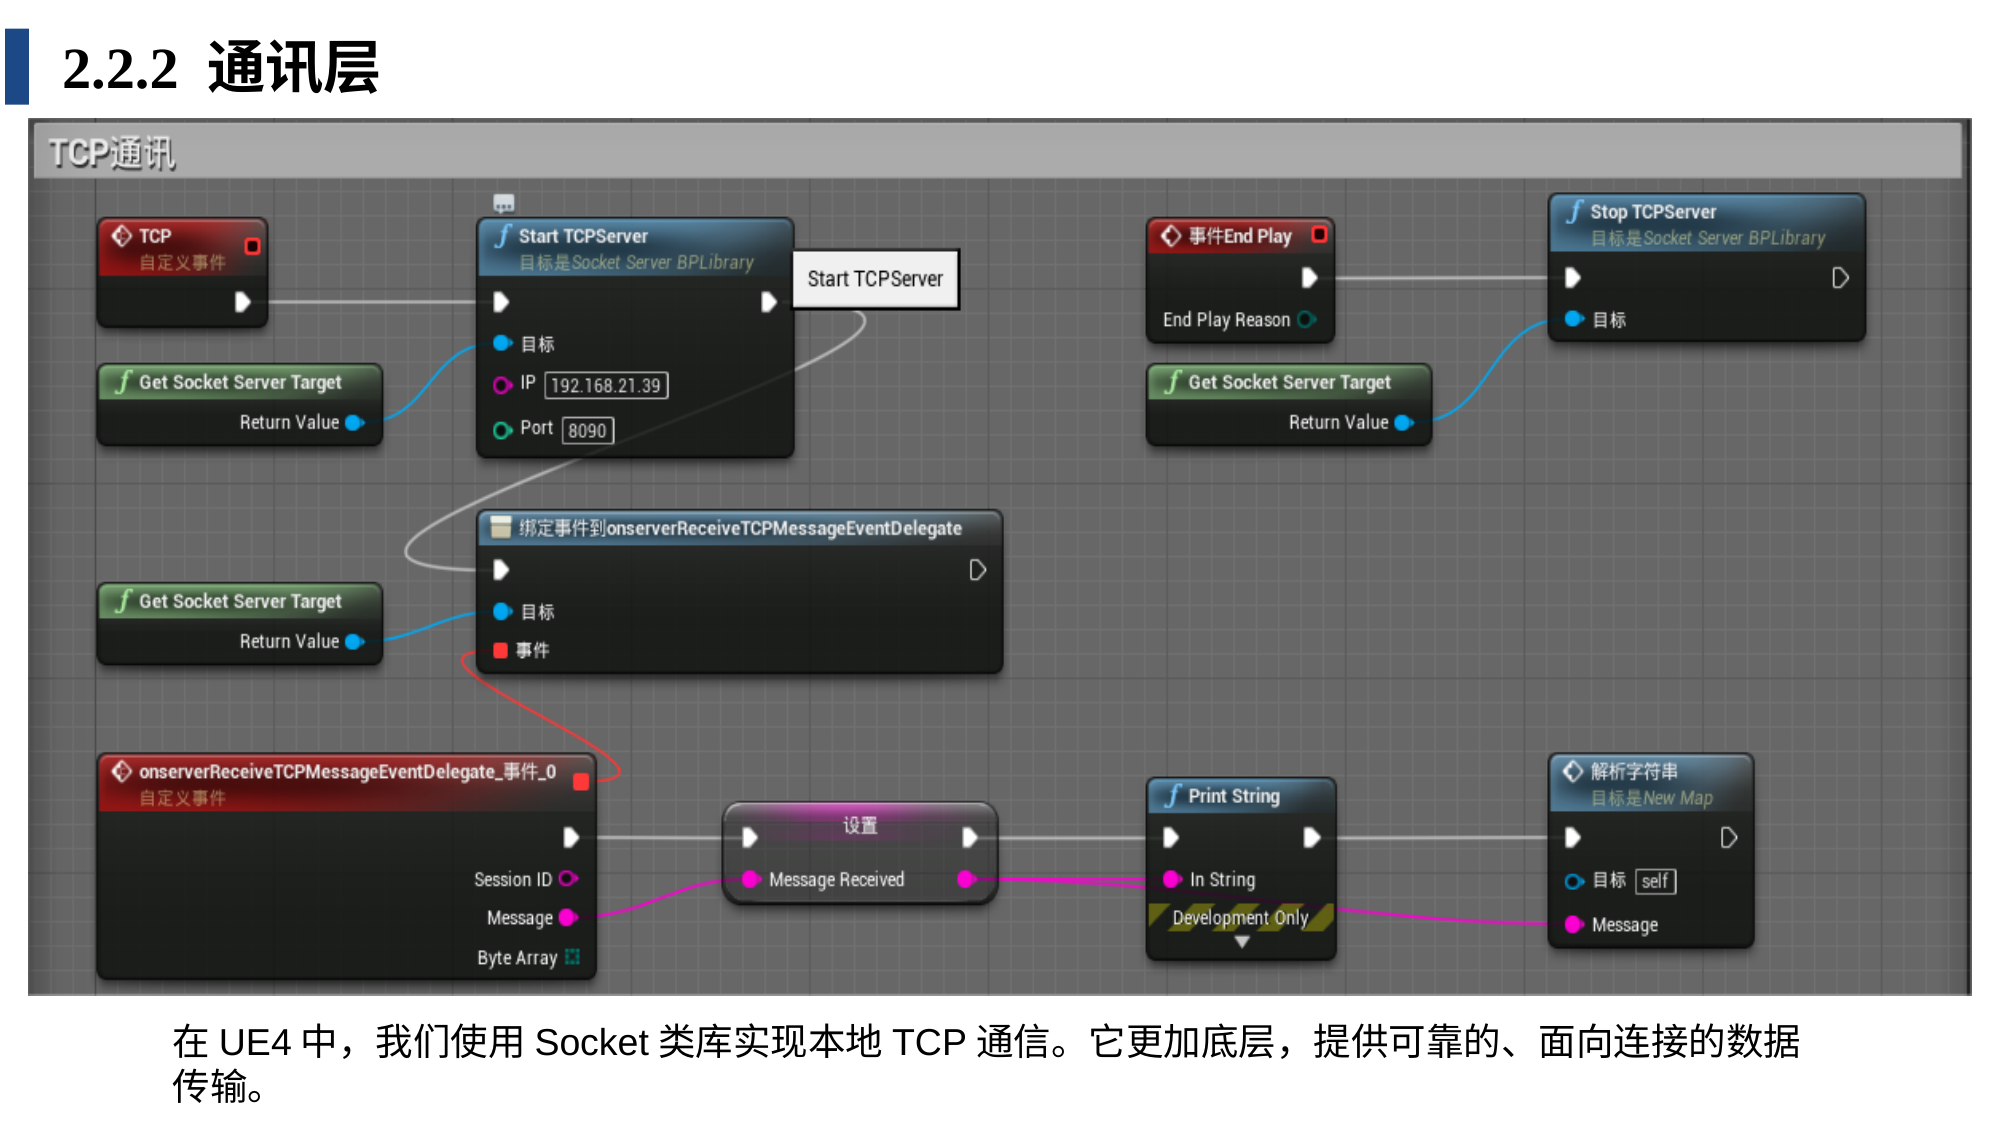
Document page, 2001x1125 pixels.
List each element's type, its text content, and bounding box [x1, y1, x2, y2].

text_box 2.2.2 通讯层 [47, 22, 1244, 108]
picture [28, 118, 1972, 996]
text_box 在UE4中，我们使用Socket类库实现本地TCP通信。它更加底层，提供可靠的、面向连接的数据传输。 [157, 1010, 1843, 1115]
text_box [5, 28, 29, 105]
